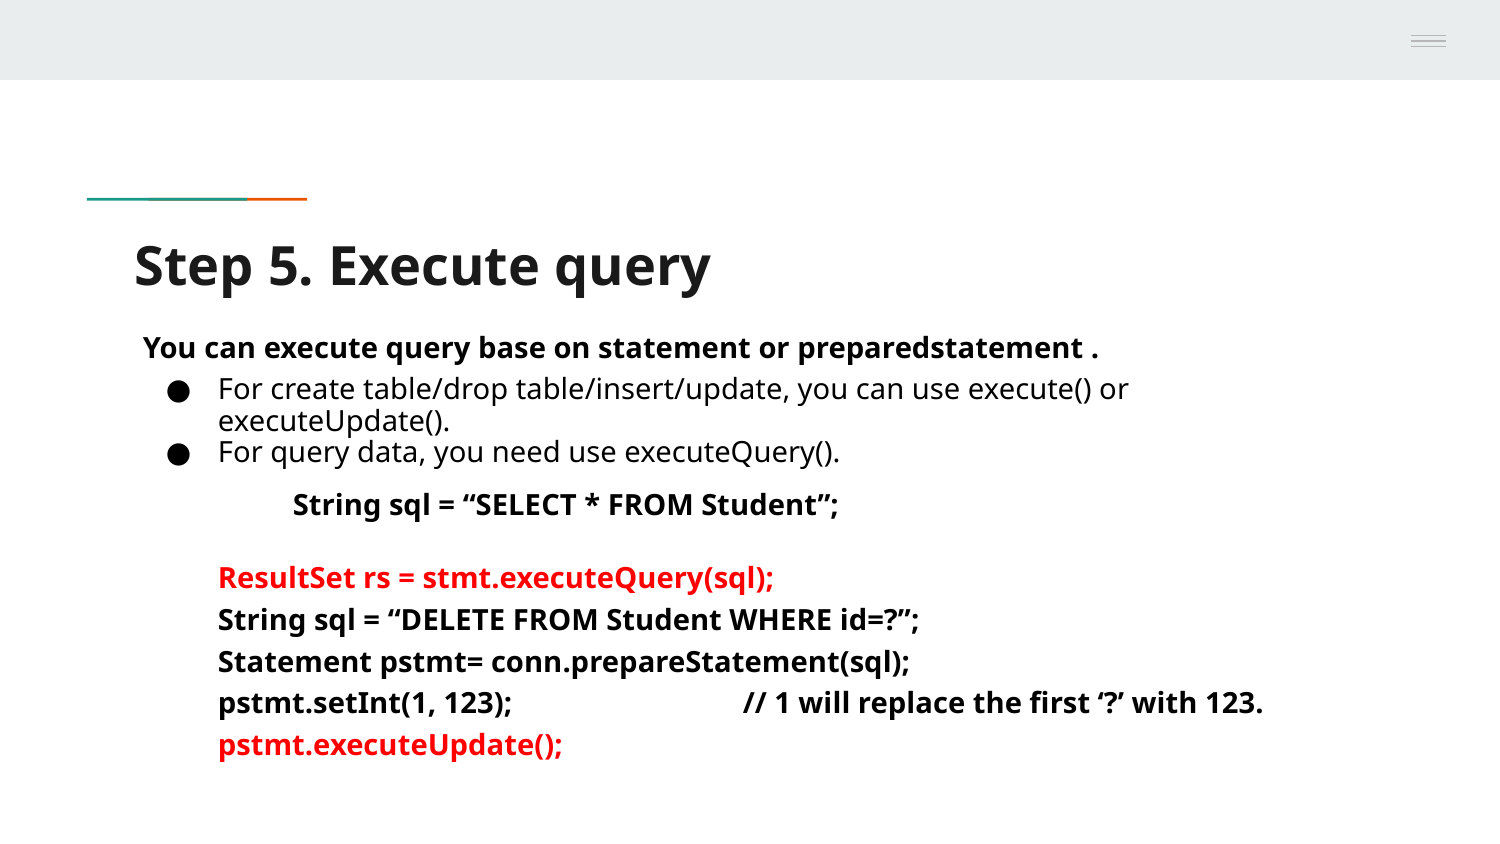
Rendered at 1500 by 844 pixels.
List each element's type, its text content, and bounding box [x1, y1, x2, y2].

title Step 5. Execute query [119, 216, 1381, 305]
list You can execute query base on statement or preparedstatement . For create table/drop table/insert/update, you can use execute() or executeUpdate(). For query data, you need use executeQuery(). String sql = “SELECT * FROM Student”; ResultSet rs = stmt.executeQuery(sql); String sql = “DELETE FROM Student WHERE id=?”; Statement pstmt= conn.prepareStatement(sql); pstmt.setInt(1, 123); // 1 will replace the first ‘?’ with 123. pstmt.executeUpdate(); [127, 318, 1350, 844]
